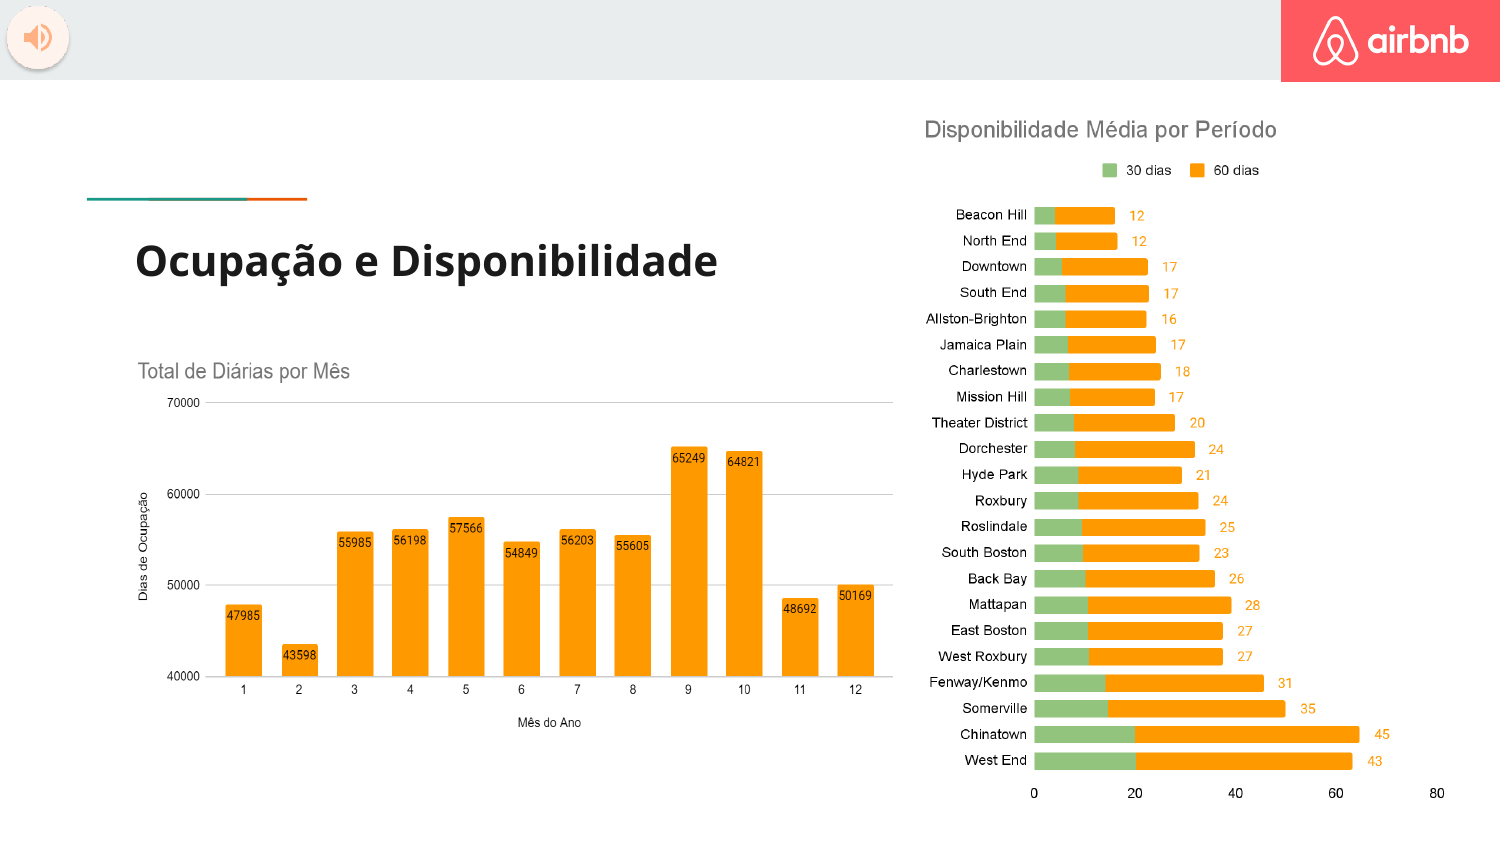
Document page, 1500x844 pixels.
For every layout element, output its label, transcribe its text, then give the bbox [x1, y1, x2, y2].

picture [1281, 0, 1500, 82]
picture [119, 87, 1465, 829]
title Ocupação e Disponibilidade [119, 216, 890, 305]
picture [0, 0, 76, 76]
